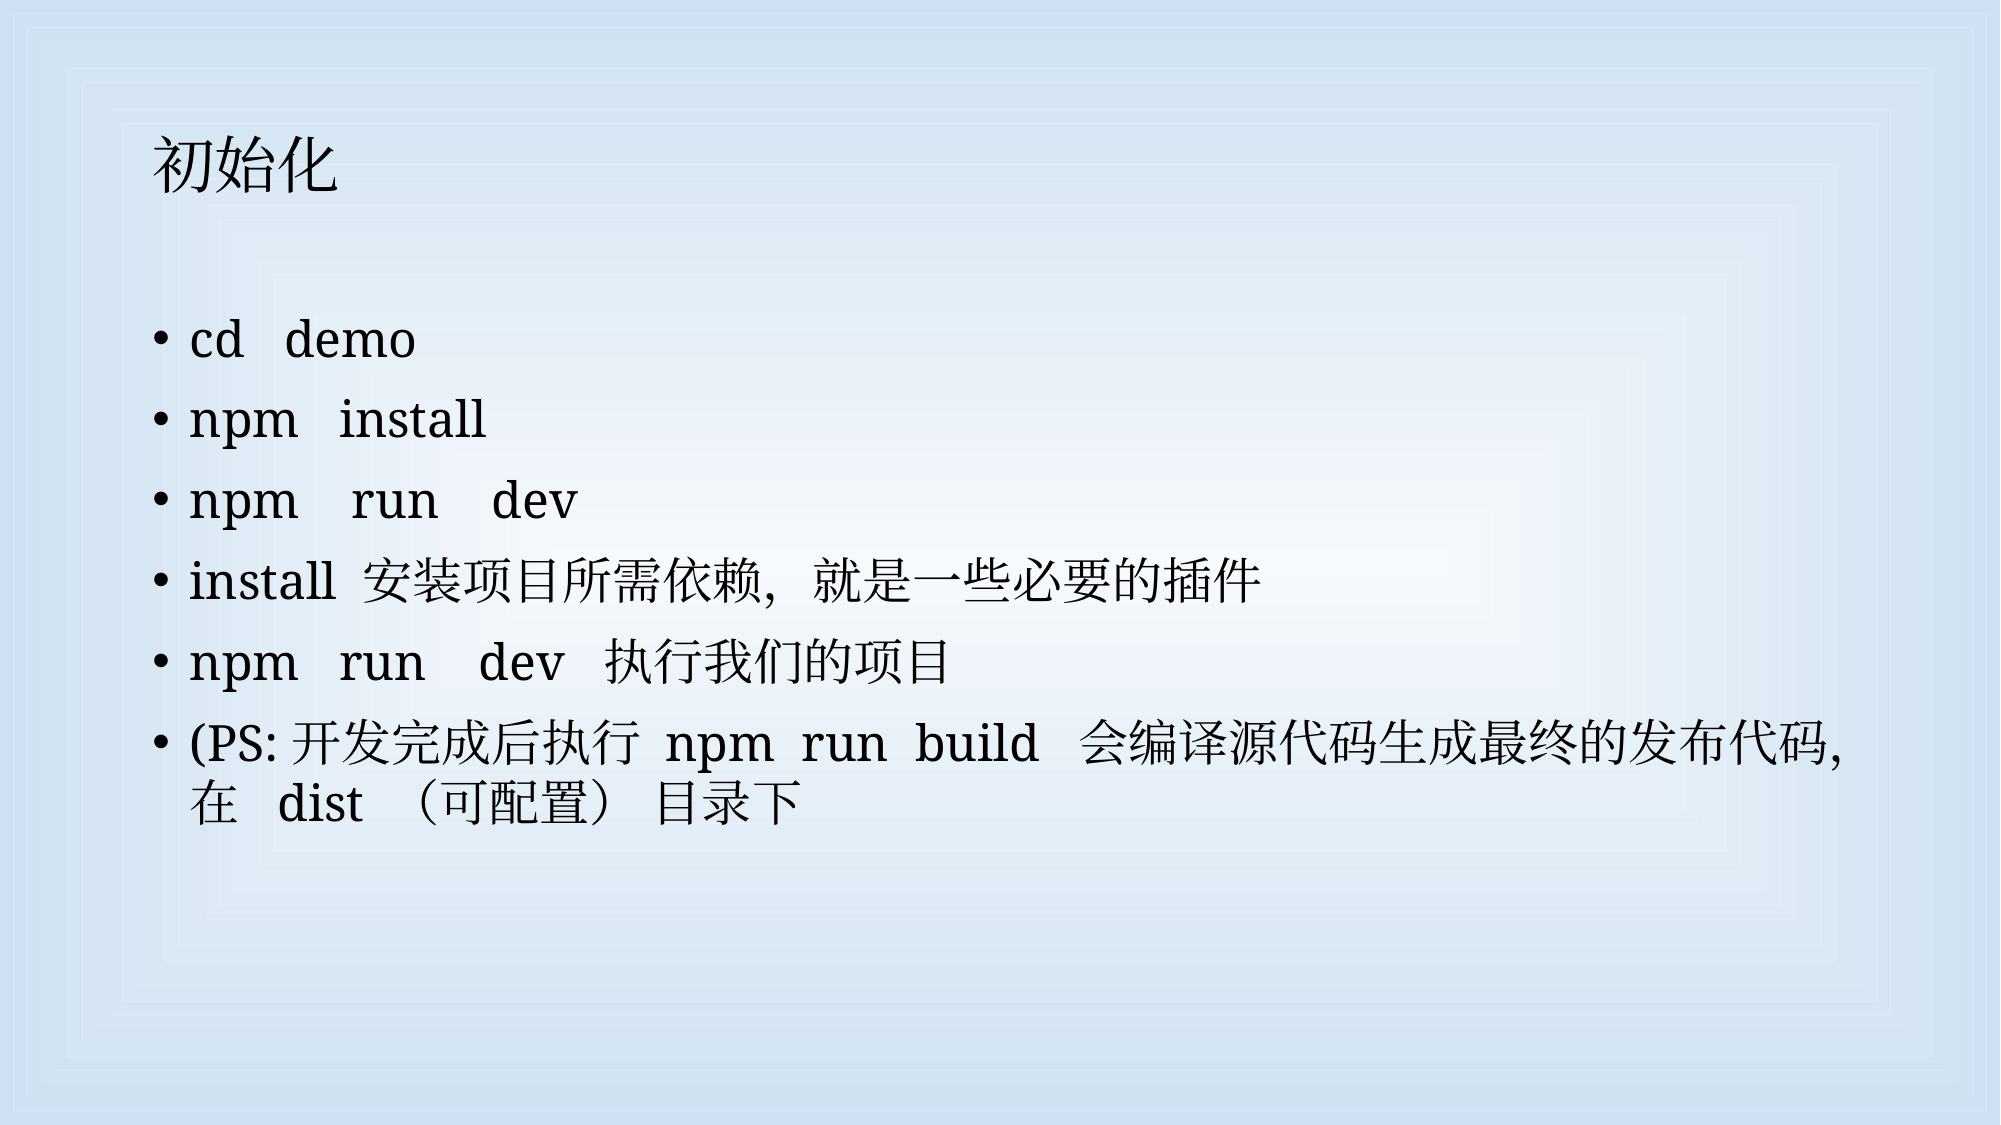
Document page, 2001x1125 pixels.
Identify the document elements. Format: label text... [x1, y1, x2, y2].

list cd demo npm install npm run dev install 安装项目所需依赖，就是一些必要的插件 npm run dev 执行我们的项目 (PS:开发完成后执行 npm run build 会编译源代码生成最终的发布代码，在 dist （可配置） 目录下 [137, 299, 1863, 1014]
title 初始化 [137, 59, 1863, 278]
